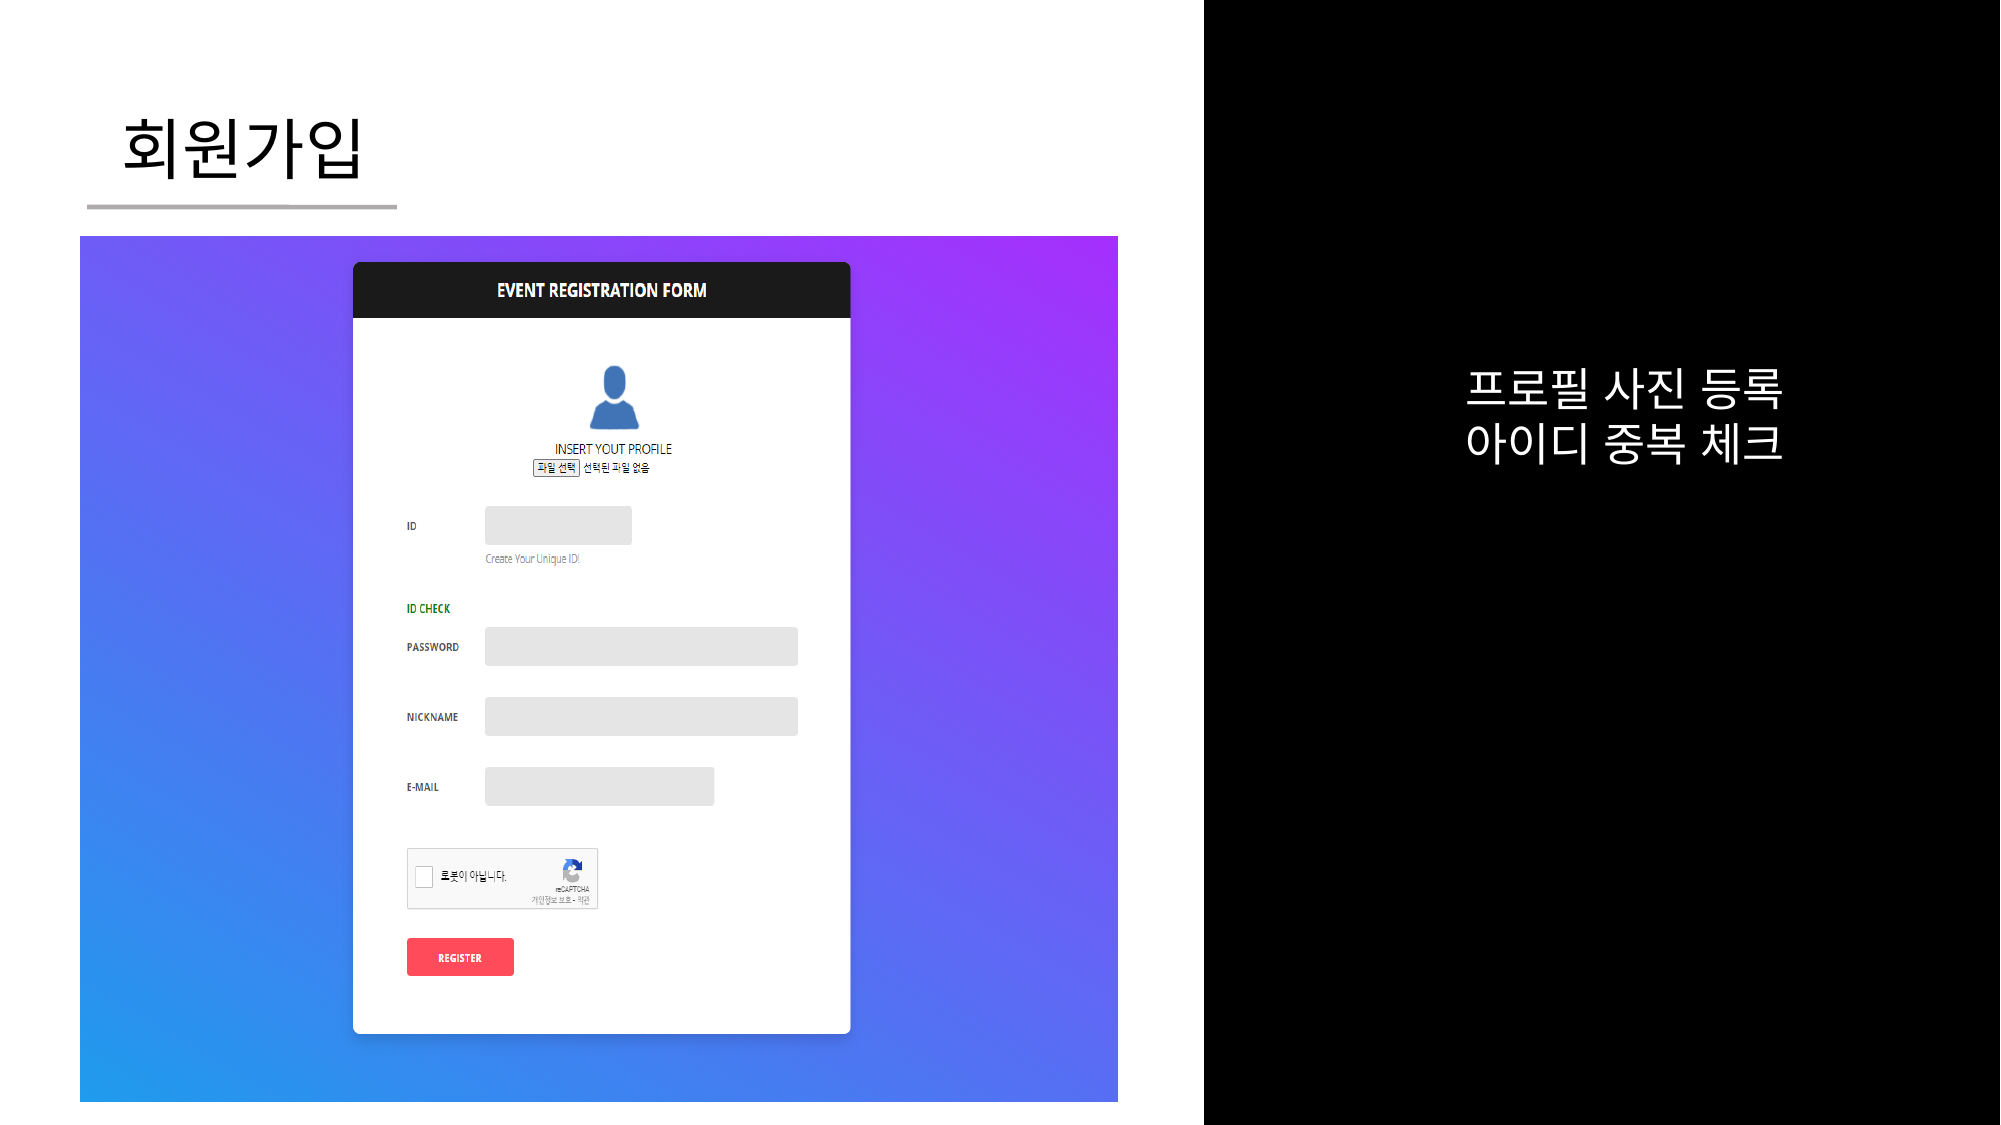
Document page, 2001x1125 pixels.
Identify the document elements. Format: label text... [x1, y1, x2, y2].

picture [80, 236, 1118, 1102]
text_box 프로필 사진 등록 아이디 중복 체크 [1408, 325, 1836, 769]
text_box 회원가입 [106, 100, 409, 196]
text_box [1204, 0, 2000, 1125]
